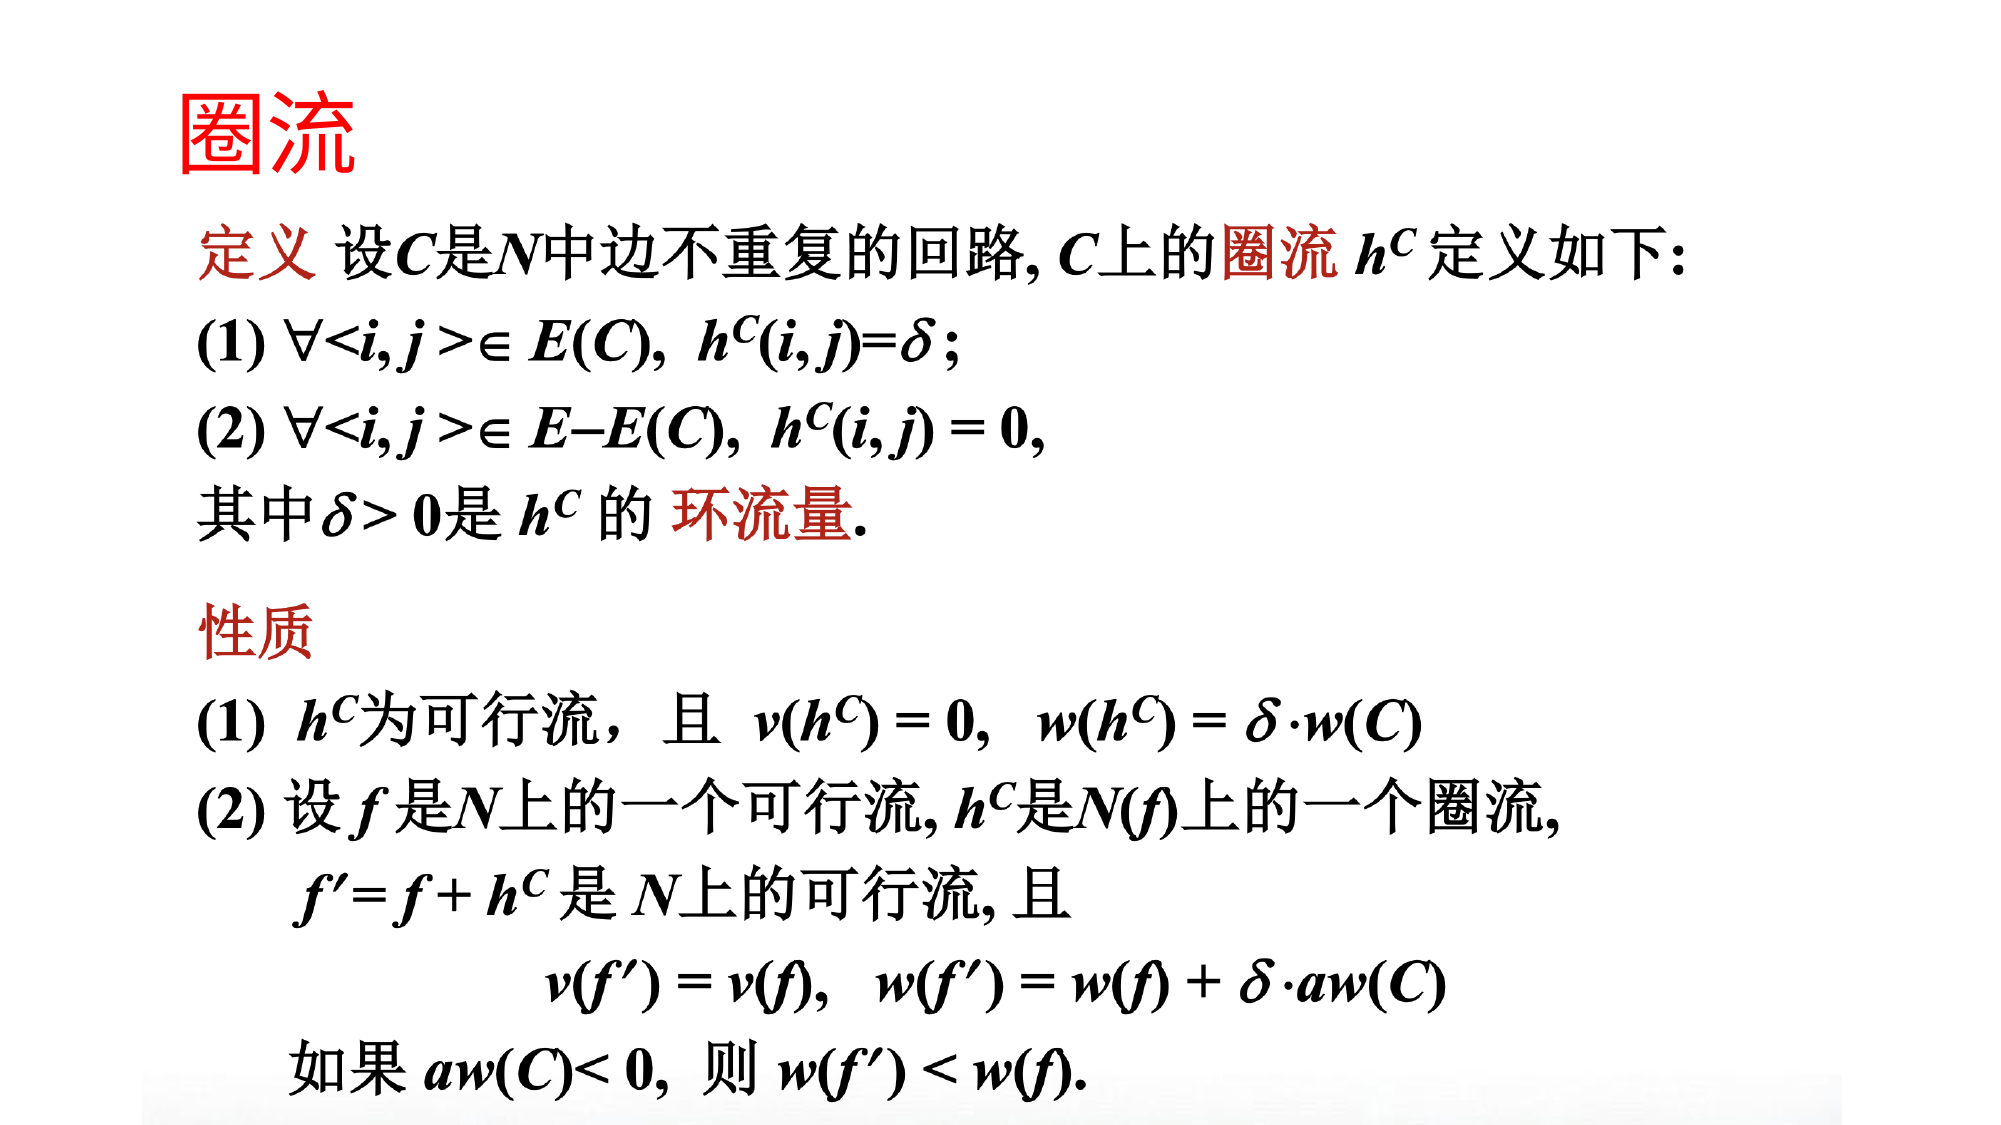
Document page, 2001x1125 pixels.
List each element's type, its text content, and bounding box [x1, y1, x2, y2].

picture [142, 193, 1842, 1125]
text_box 圈流 [160, 68, 1225, 193]
